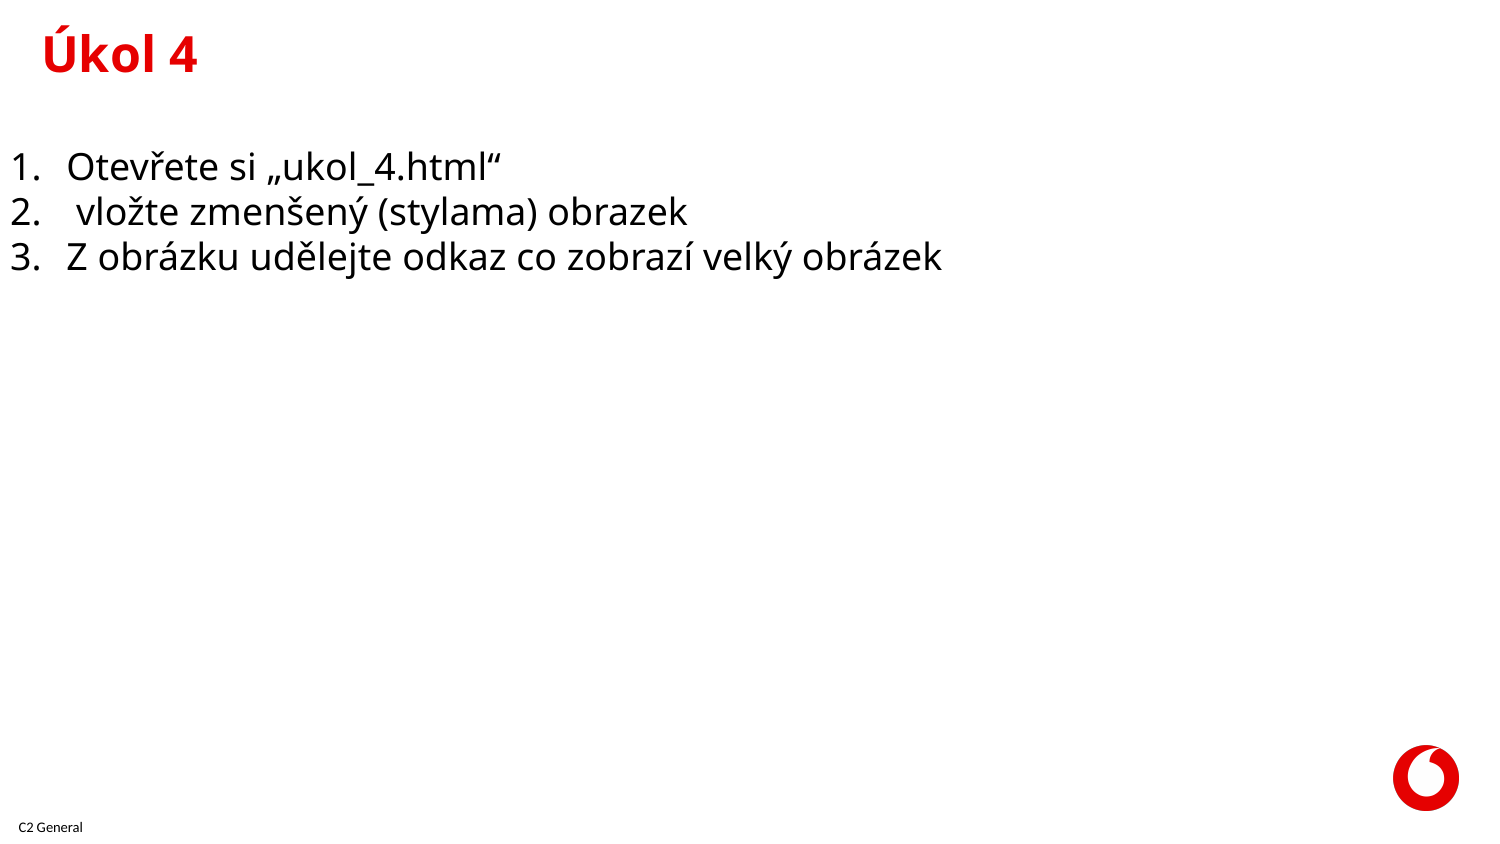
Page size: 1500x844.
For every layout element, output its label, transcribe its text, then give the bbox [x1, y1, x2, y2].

text_box Otevřete si „ukol_4.html“ vložte zmenšený (stylama) obrazek Z obrázku udělejte odkaz co zobrazí velký obrázek [10, 143, 944, 369]
title Úkol 4 [40, 33, 1459, 144]
picture [1393, 745, 1459, 811]
